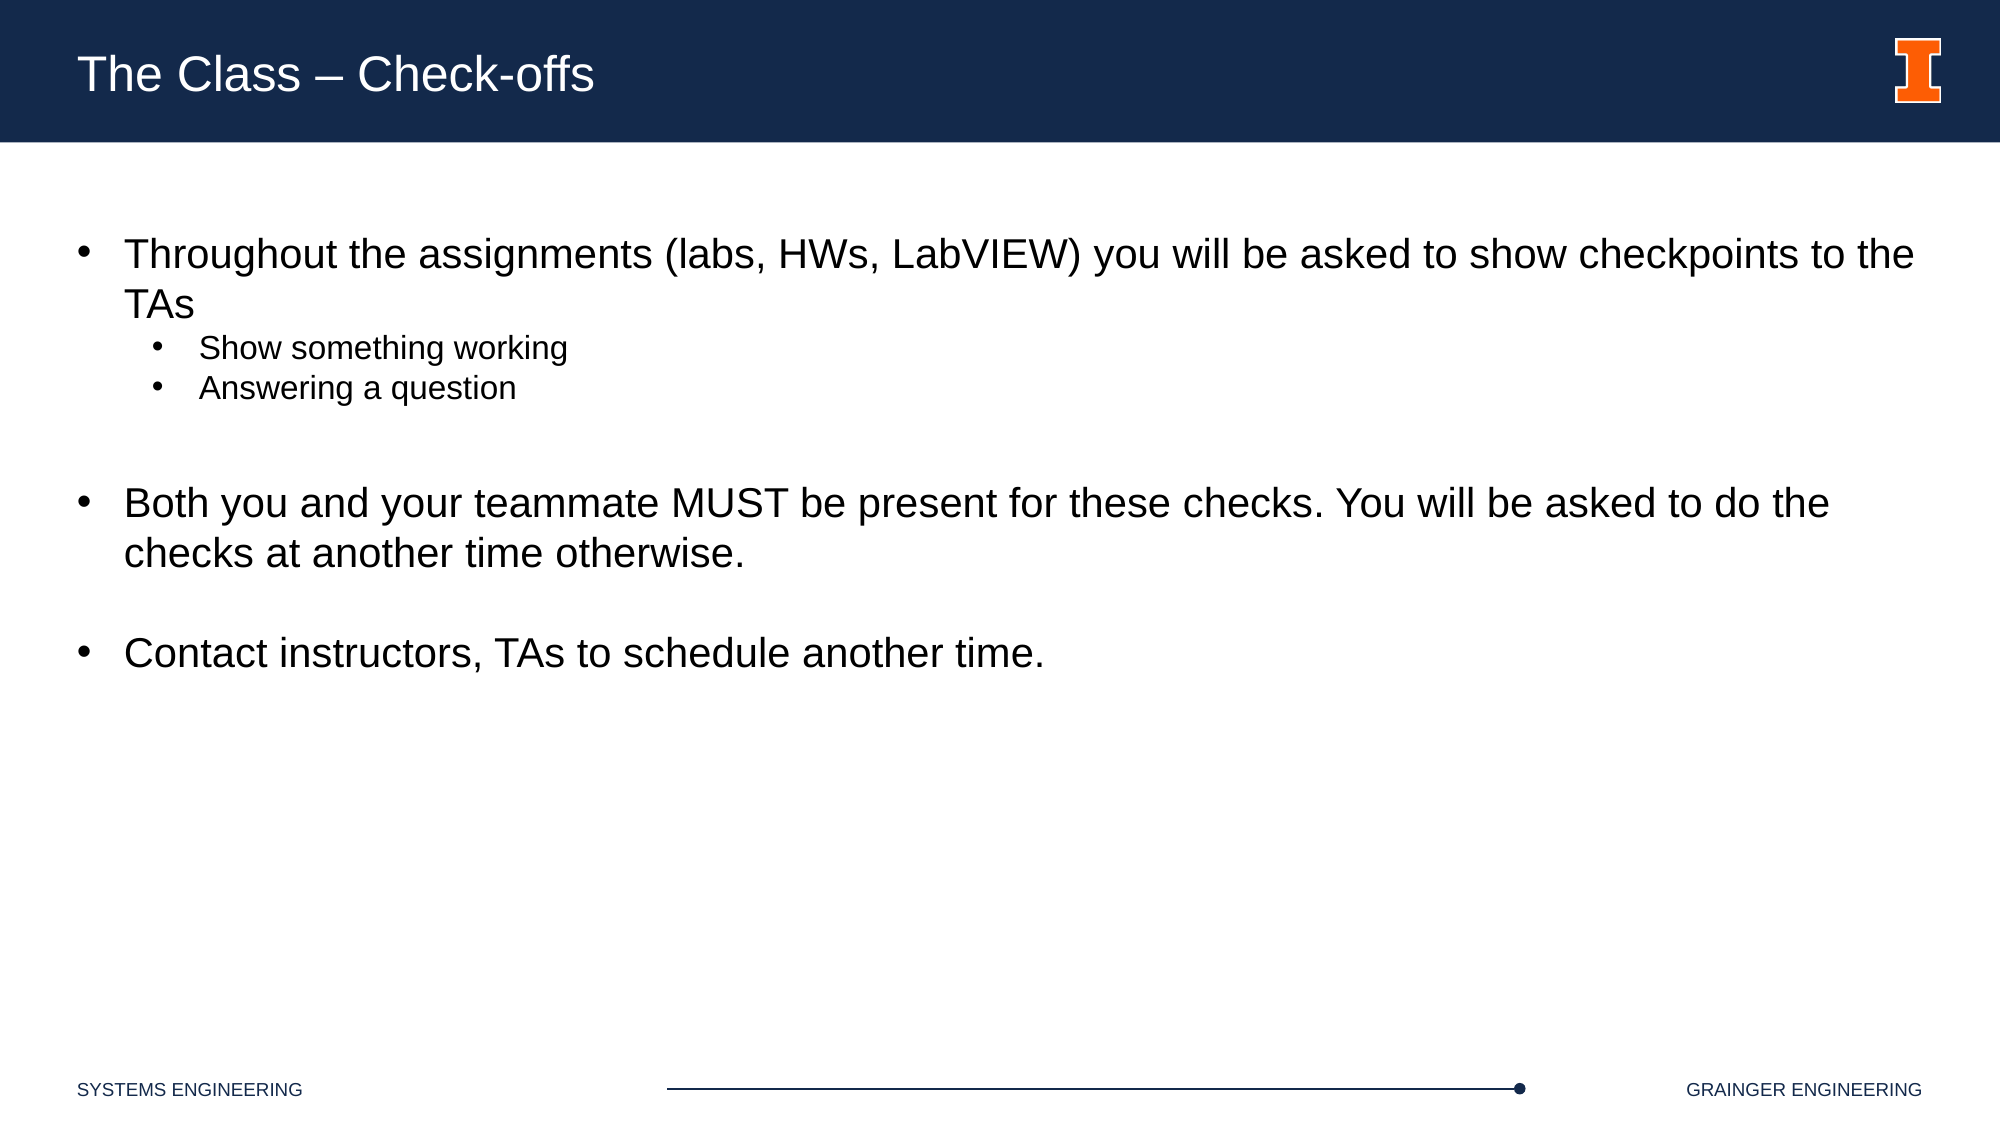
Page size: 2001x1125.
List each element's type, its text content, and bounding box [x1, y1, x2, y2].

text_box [666, 1082, 1526, 1095]
text_box SYSTEMS ENGINEERING [61, 1070, 1373, 1108]
text_box GRAINGER ENGINEERING [1531, 1070, 1938, 1108]
text_box [0, 0, 2000, 143]
list Throughout the assignments (labs, HWs, LabVIEW) you will be asked to show checkpoints to the TAs Show something working Answering a question Both you and your teammate MUST be present for these checks. You will be asked to do the checks at another time otherwise. Contact instructors, TAs to schedule another time. [61, 218, 1938, 1010]
text_box The Class – Check-offs [61, 33, 1852, 109]
picture [1895, 38, 1941, 103]
